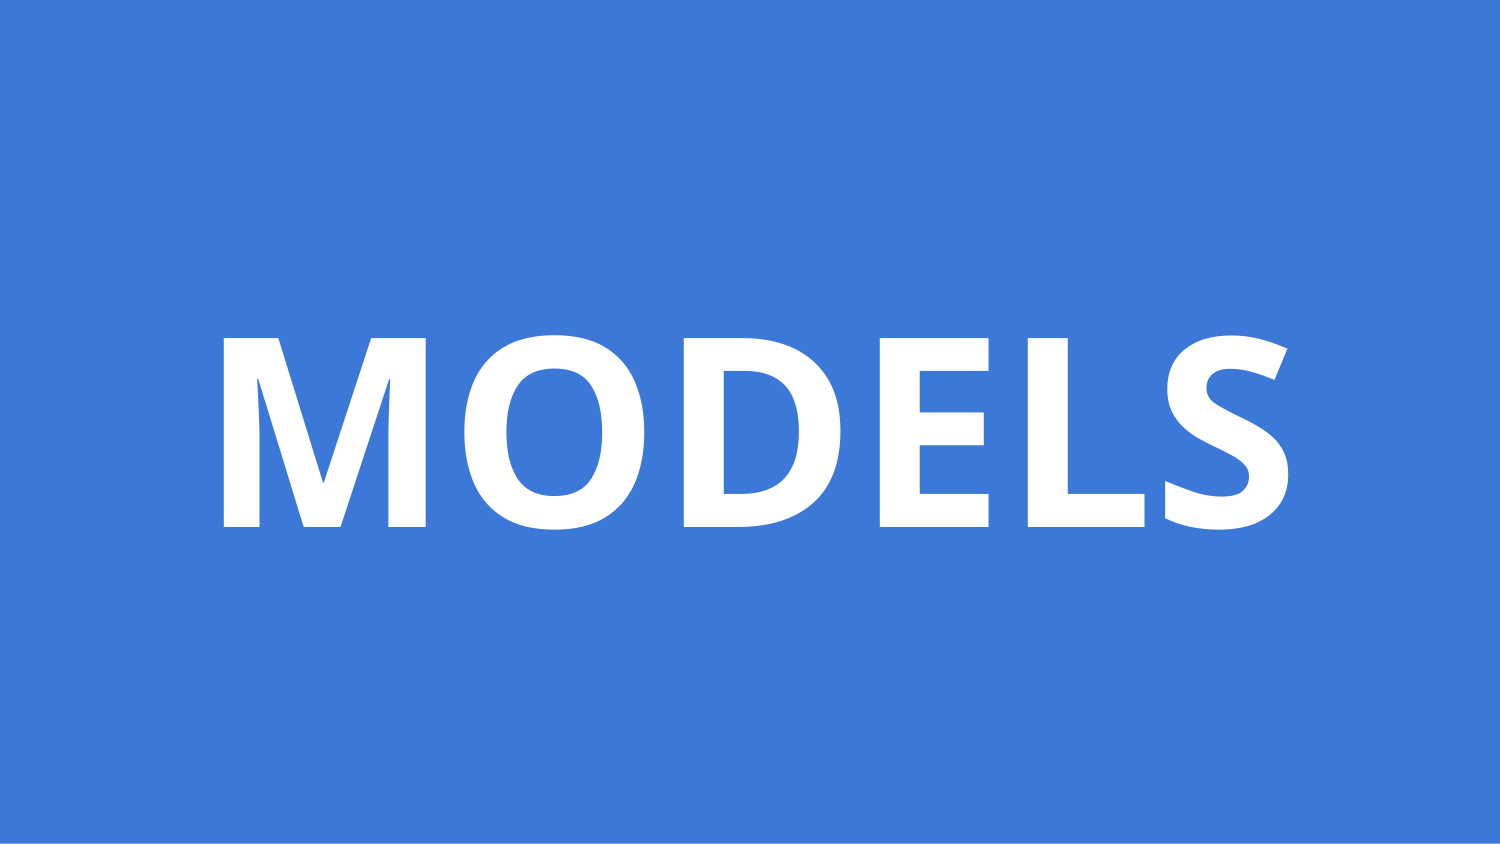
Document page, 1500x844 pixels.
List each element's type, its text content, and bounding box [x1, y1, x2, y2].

title MODELS [0, 0, 1500, 844]
